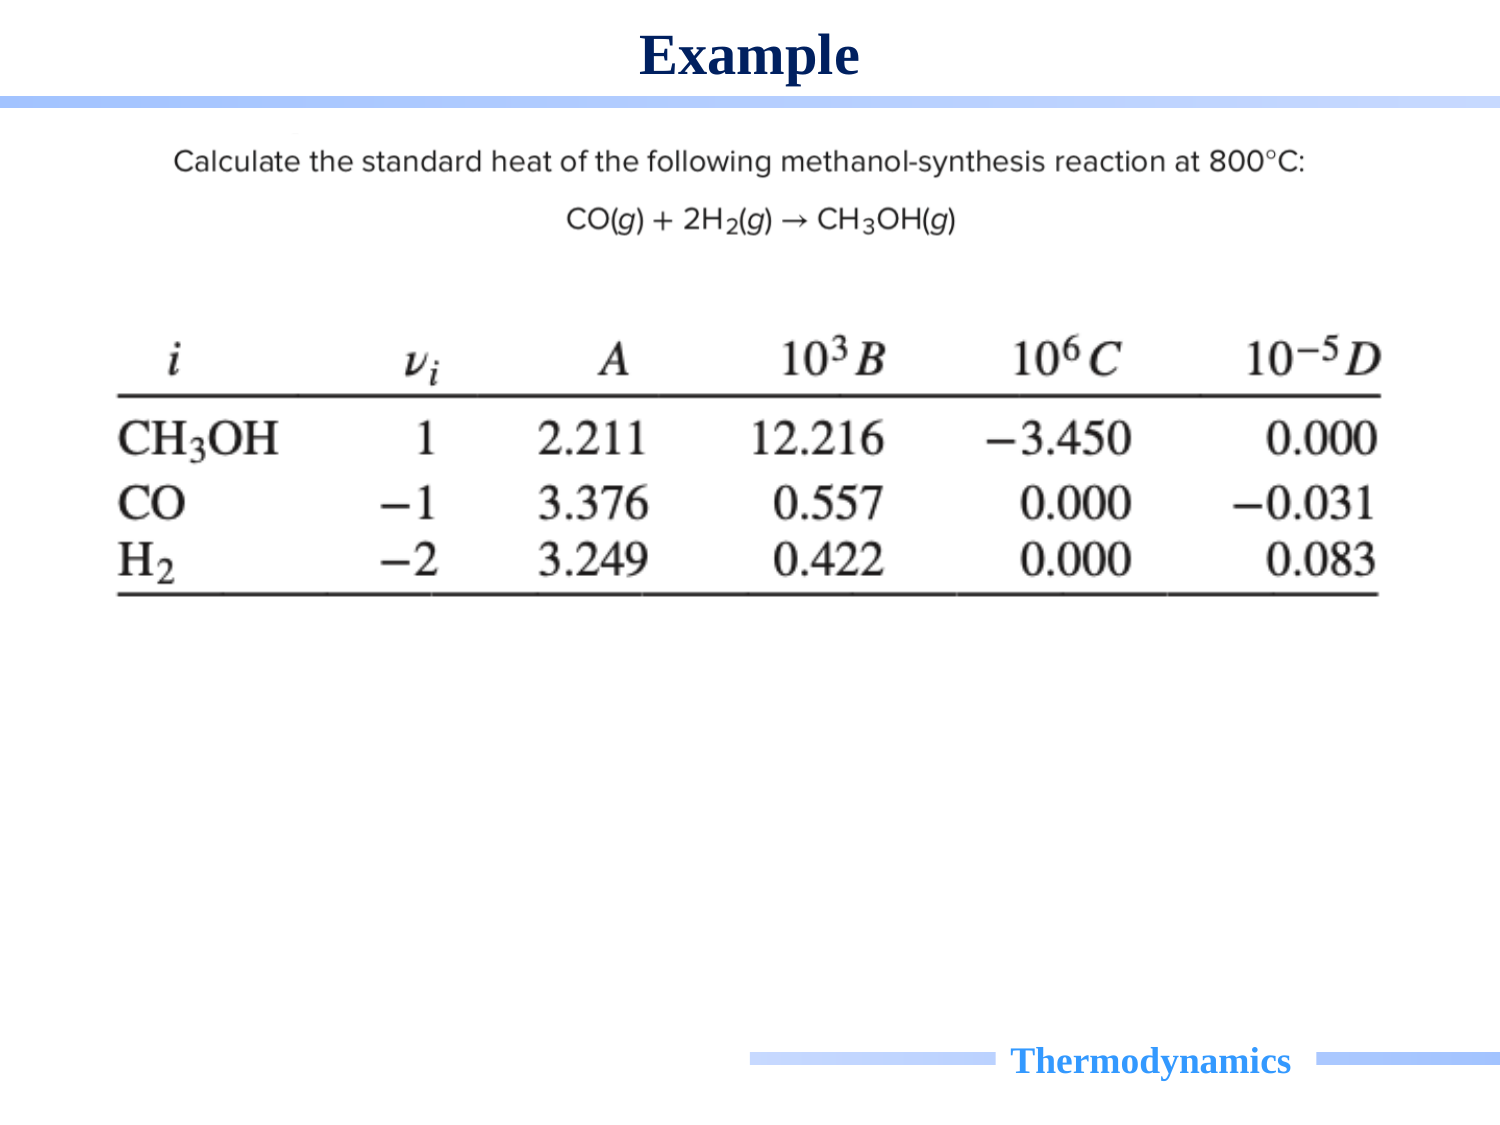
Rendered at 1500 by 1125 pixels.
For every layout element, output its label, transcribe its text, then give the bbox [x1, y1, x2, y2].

picture [58, 317, 1442, 624]
picture [150, 133, 1350, 261]
title Example [228, 25, 1272, 77]
